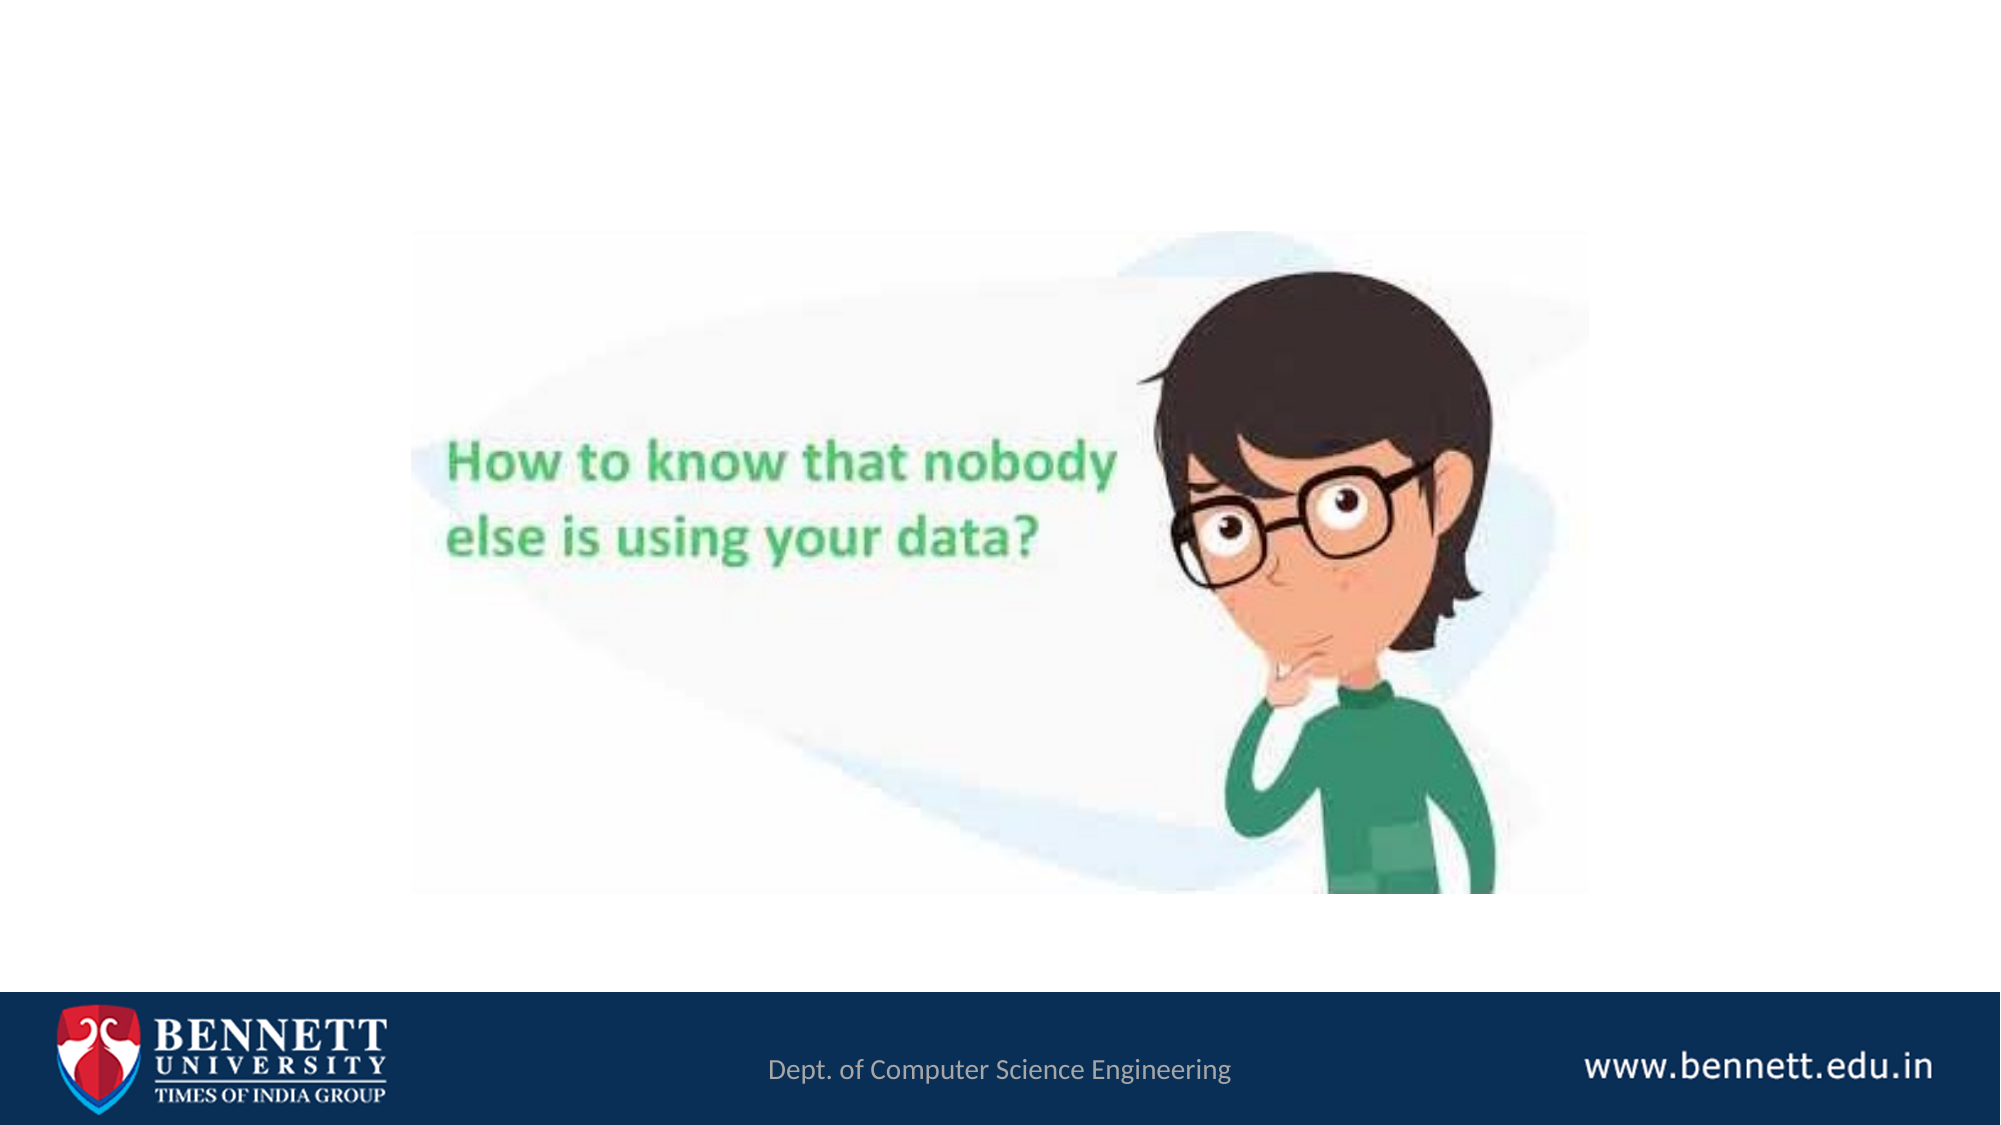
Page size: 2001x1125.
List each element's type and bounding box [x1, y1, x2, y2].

picture [0, 992, 2000, 1125]
picture [411, 231, 1589, 894]
